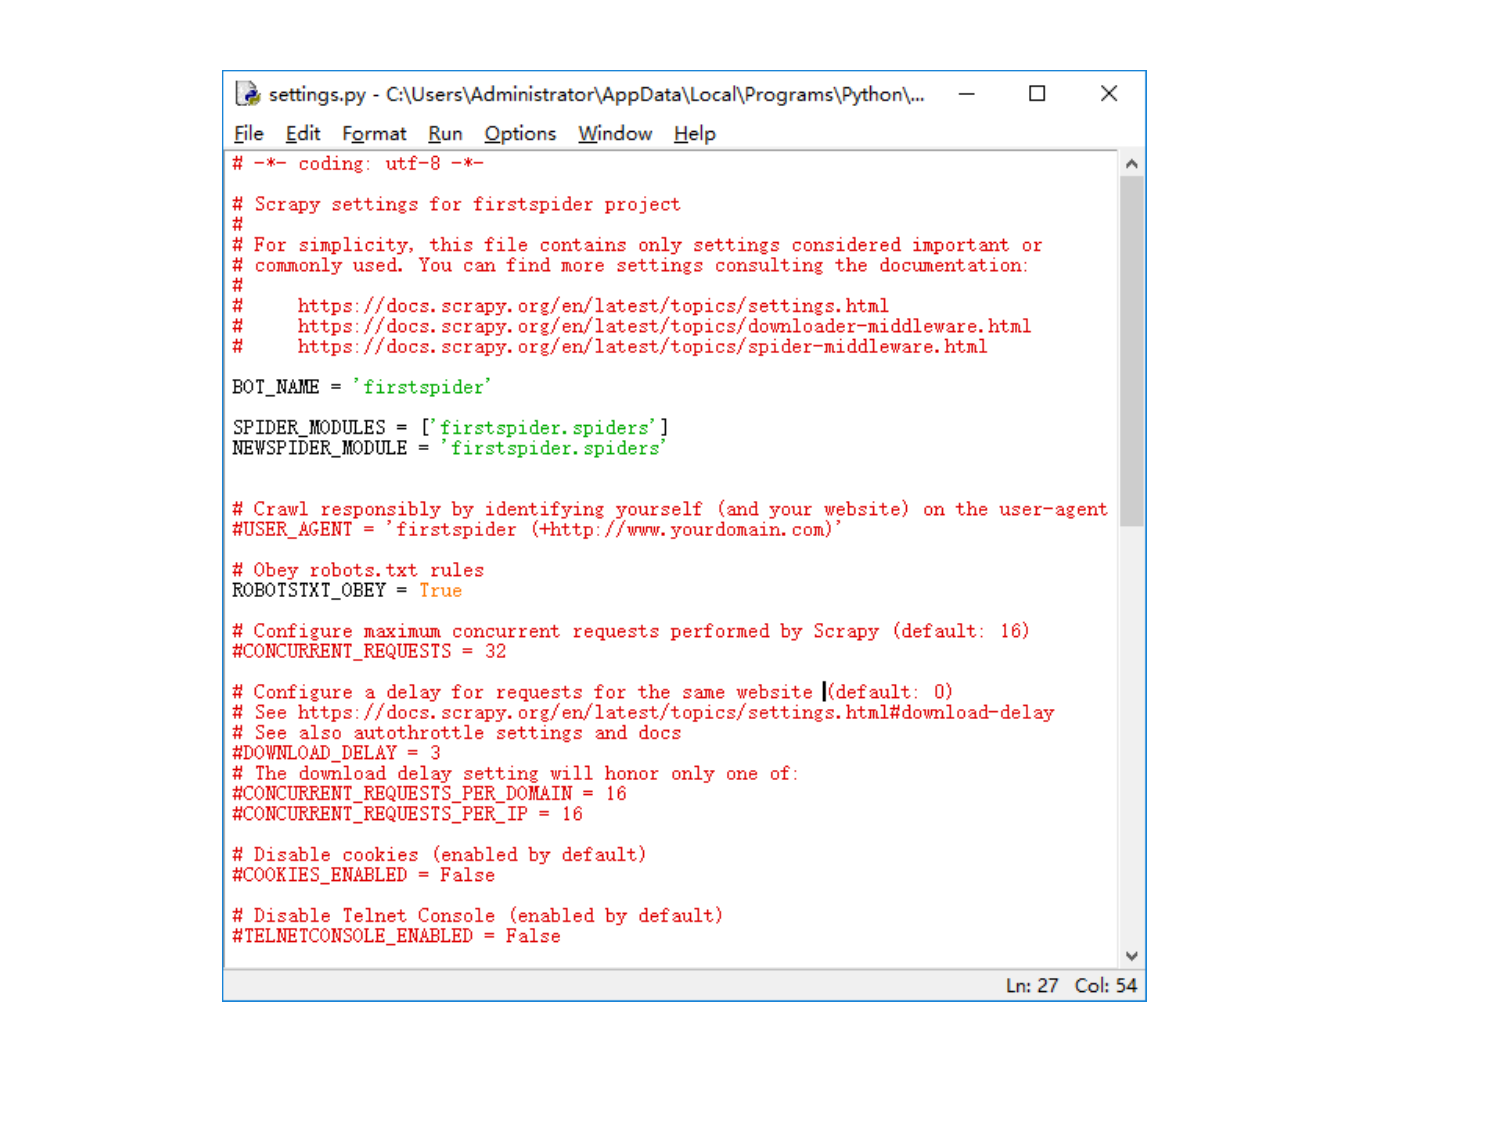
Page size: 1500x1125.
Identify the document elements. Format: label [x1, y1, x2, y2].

picture [222, 70, 1147, 1002]
